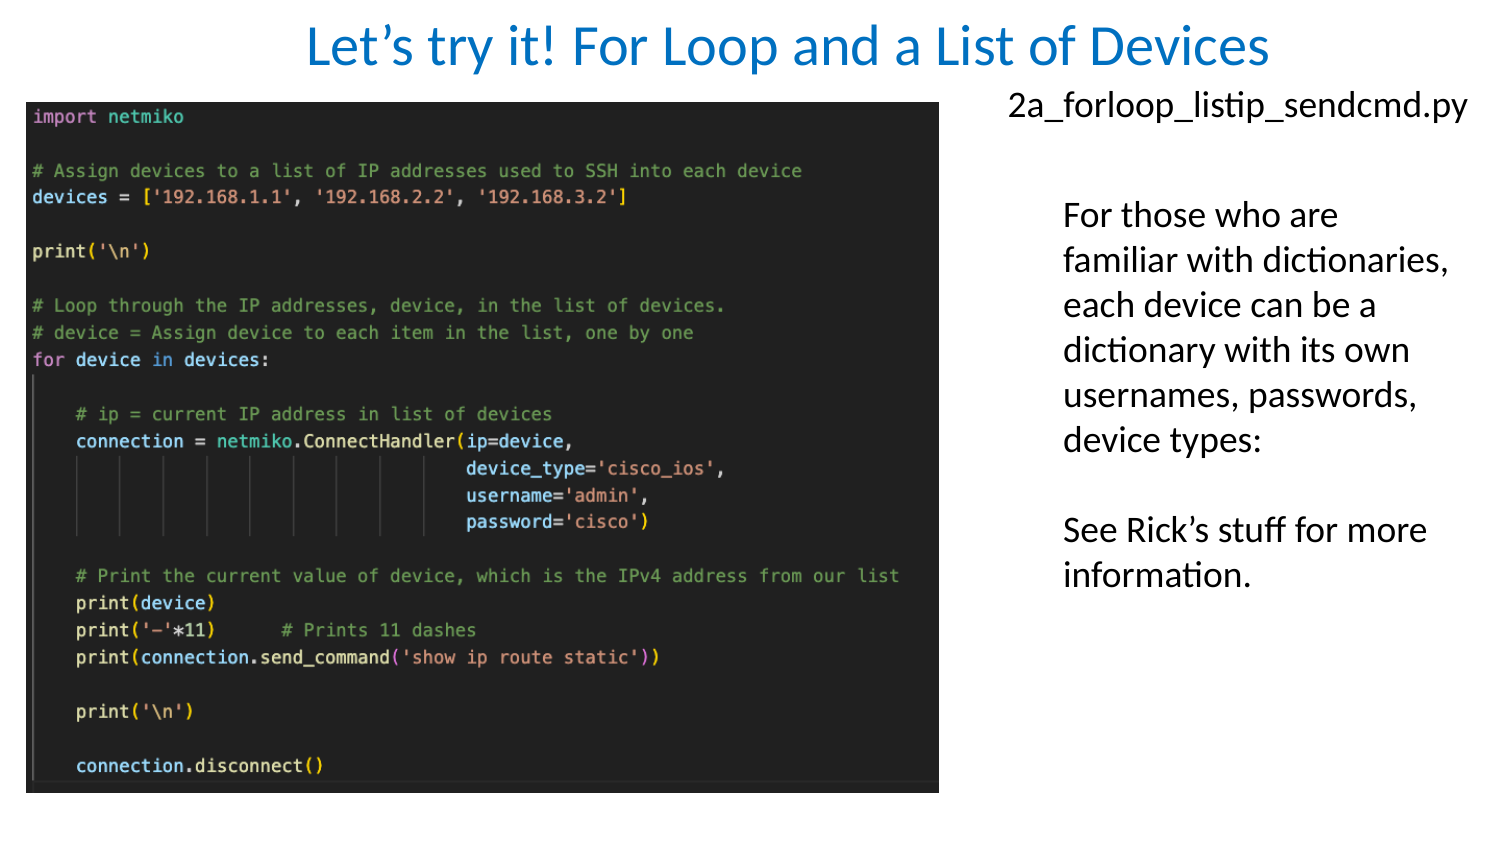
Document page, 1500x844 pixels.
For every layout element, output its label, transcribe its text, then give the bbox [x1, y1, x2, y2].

text_box Let’s try it! For Loop and a List of Devices [291, 0, 1500, 85]
text_box For those who are familiar with dictionaries, each device can be a dictionary with its own usernames, passwords, device types: See Rick’s stuff for more information. [1048, 182, 1474, 603]
picture [25, 102, 939, 793]
text_box 2a_forloop_listip_sendcmd.py [992, 72, 1500, 132]
